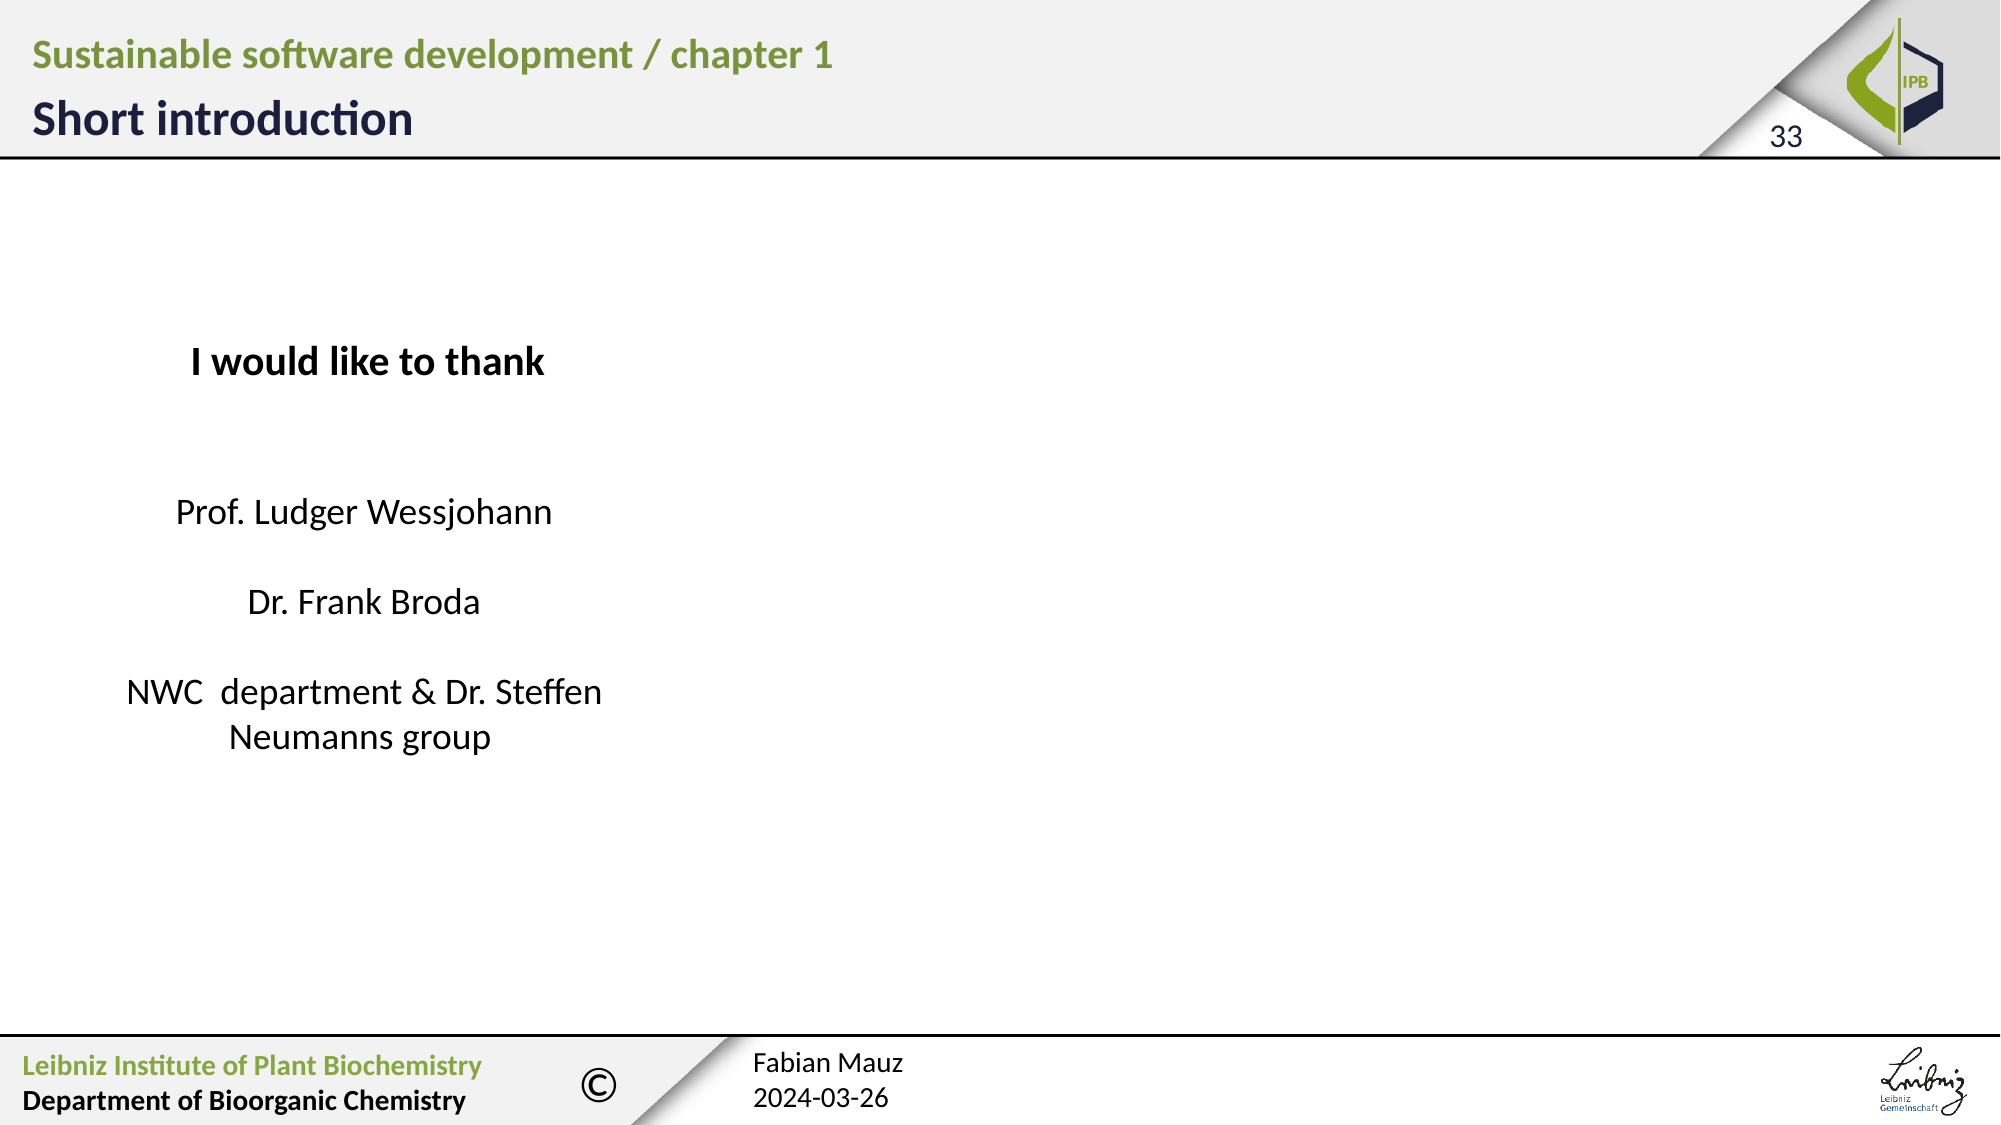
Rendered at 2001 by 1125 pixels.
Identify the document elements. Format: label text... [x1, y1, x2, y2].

list Sustainable software development / chapter 1 [17, 19, 1223, 79]
text_box Prof. Ludger Wessjohann Dr. Frank Broda NWC department & Dr. Steffen Neumanns group [63, 479, 666, 765]
text_box I would like to thank [137, 326, 599, 392]
list Short introduction [17, 79, 1223, 149]
picture [0, 0, 2001, 1125]
